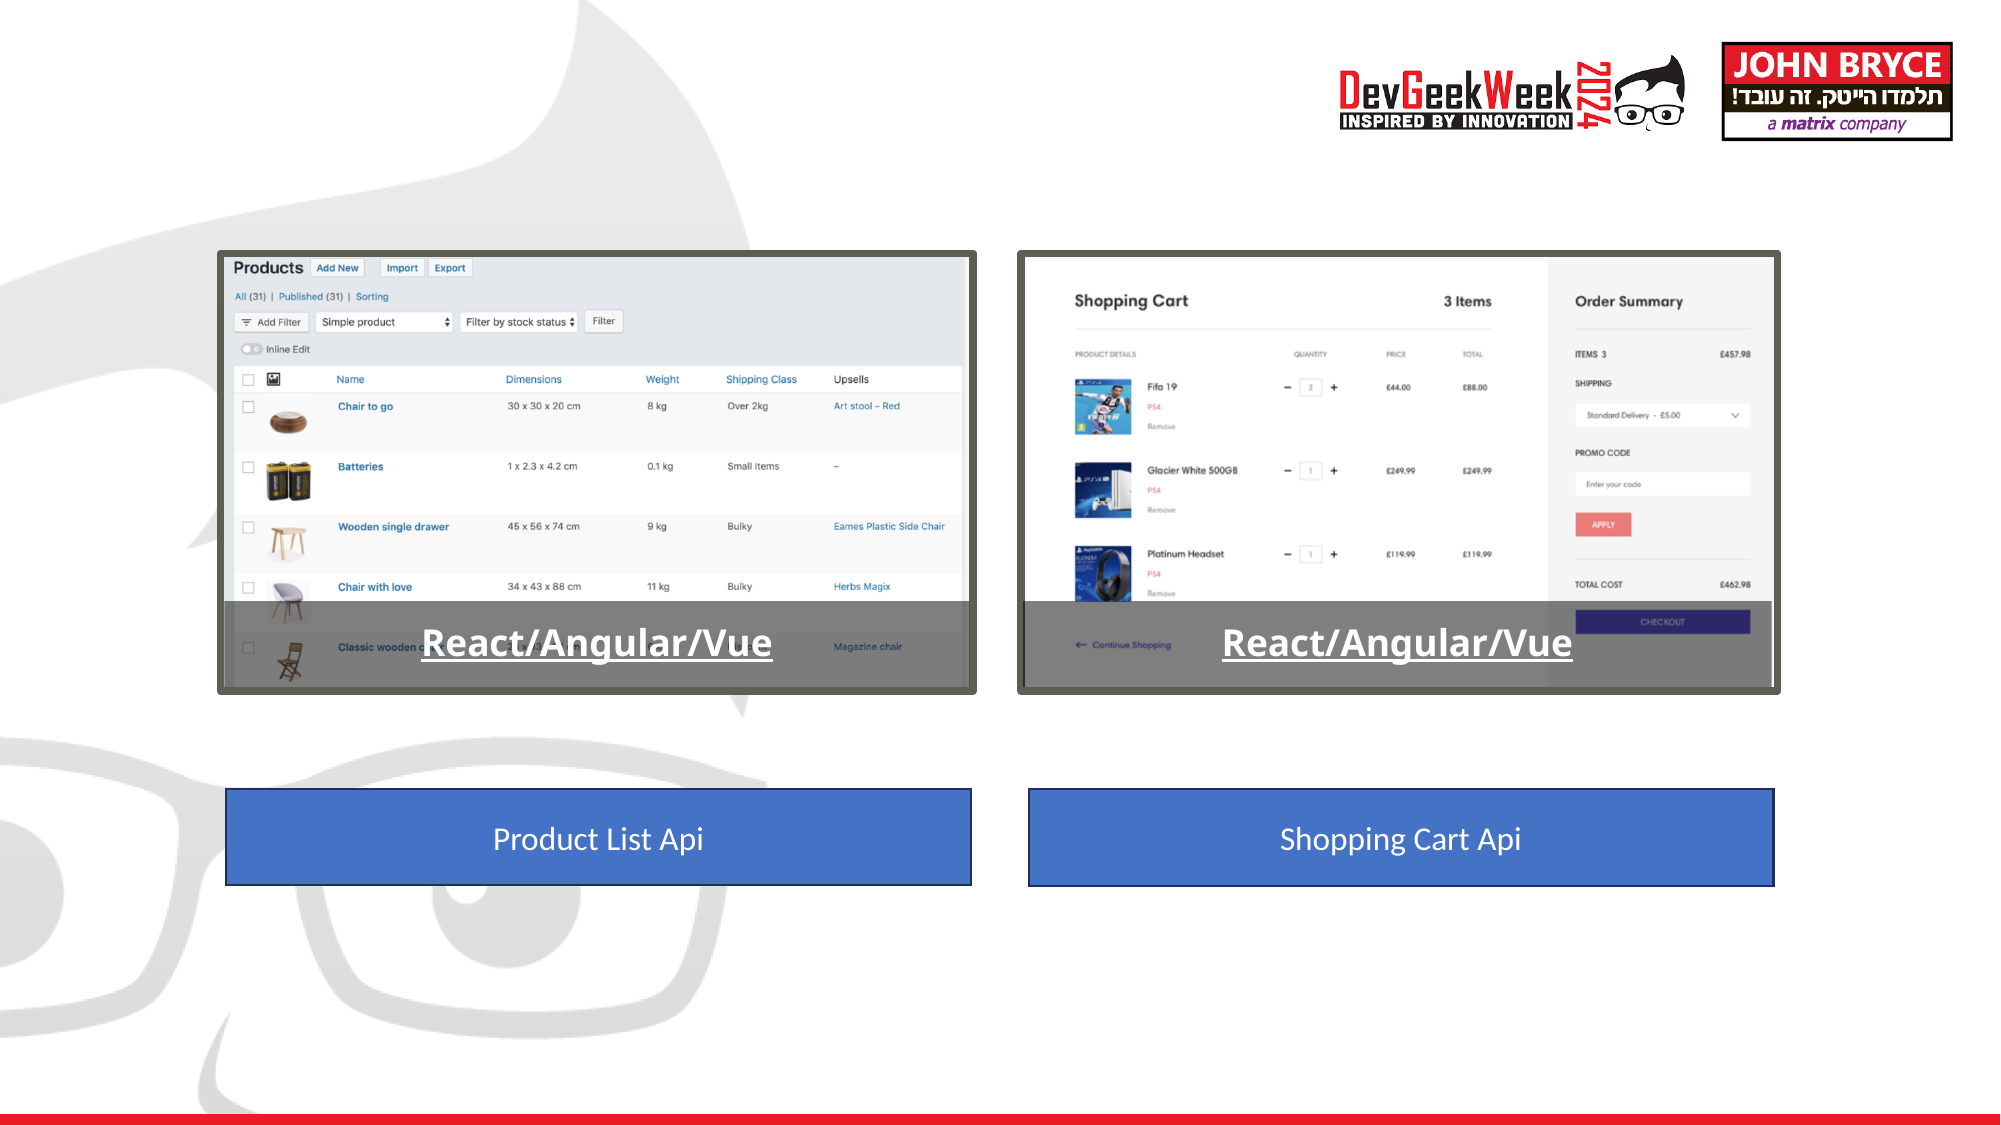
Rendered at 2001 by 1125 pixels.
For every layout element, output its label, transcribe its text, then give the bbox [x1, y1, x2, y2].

text_box Product List Api [225, 788, 972, 886]
text_box Shopping Cart Api [1028, 788, 1775, 887]
picture [0, 0, 2001, 1125]
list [1024, 257, 1774, 688]
